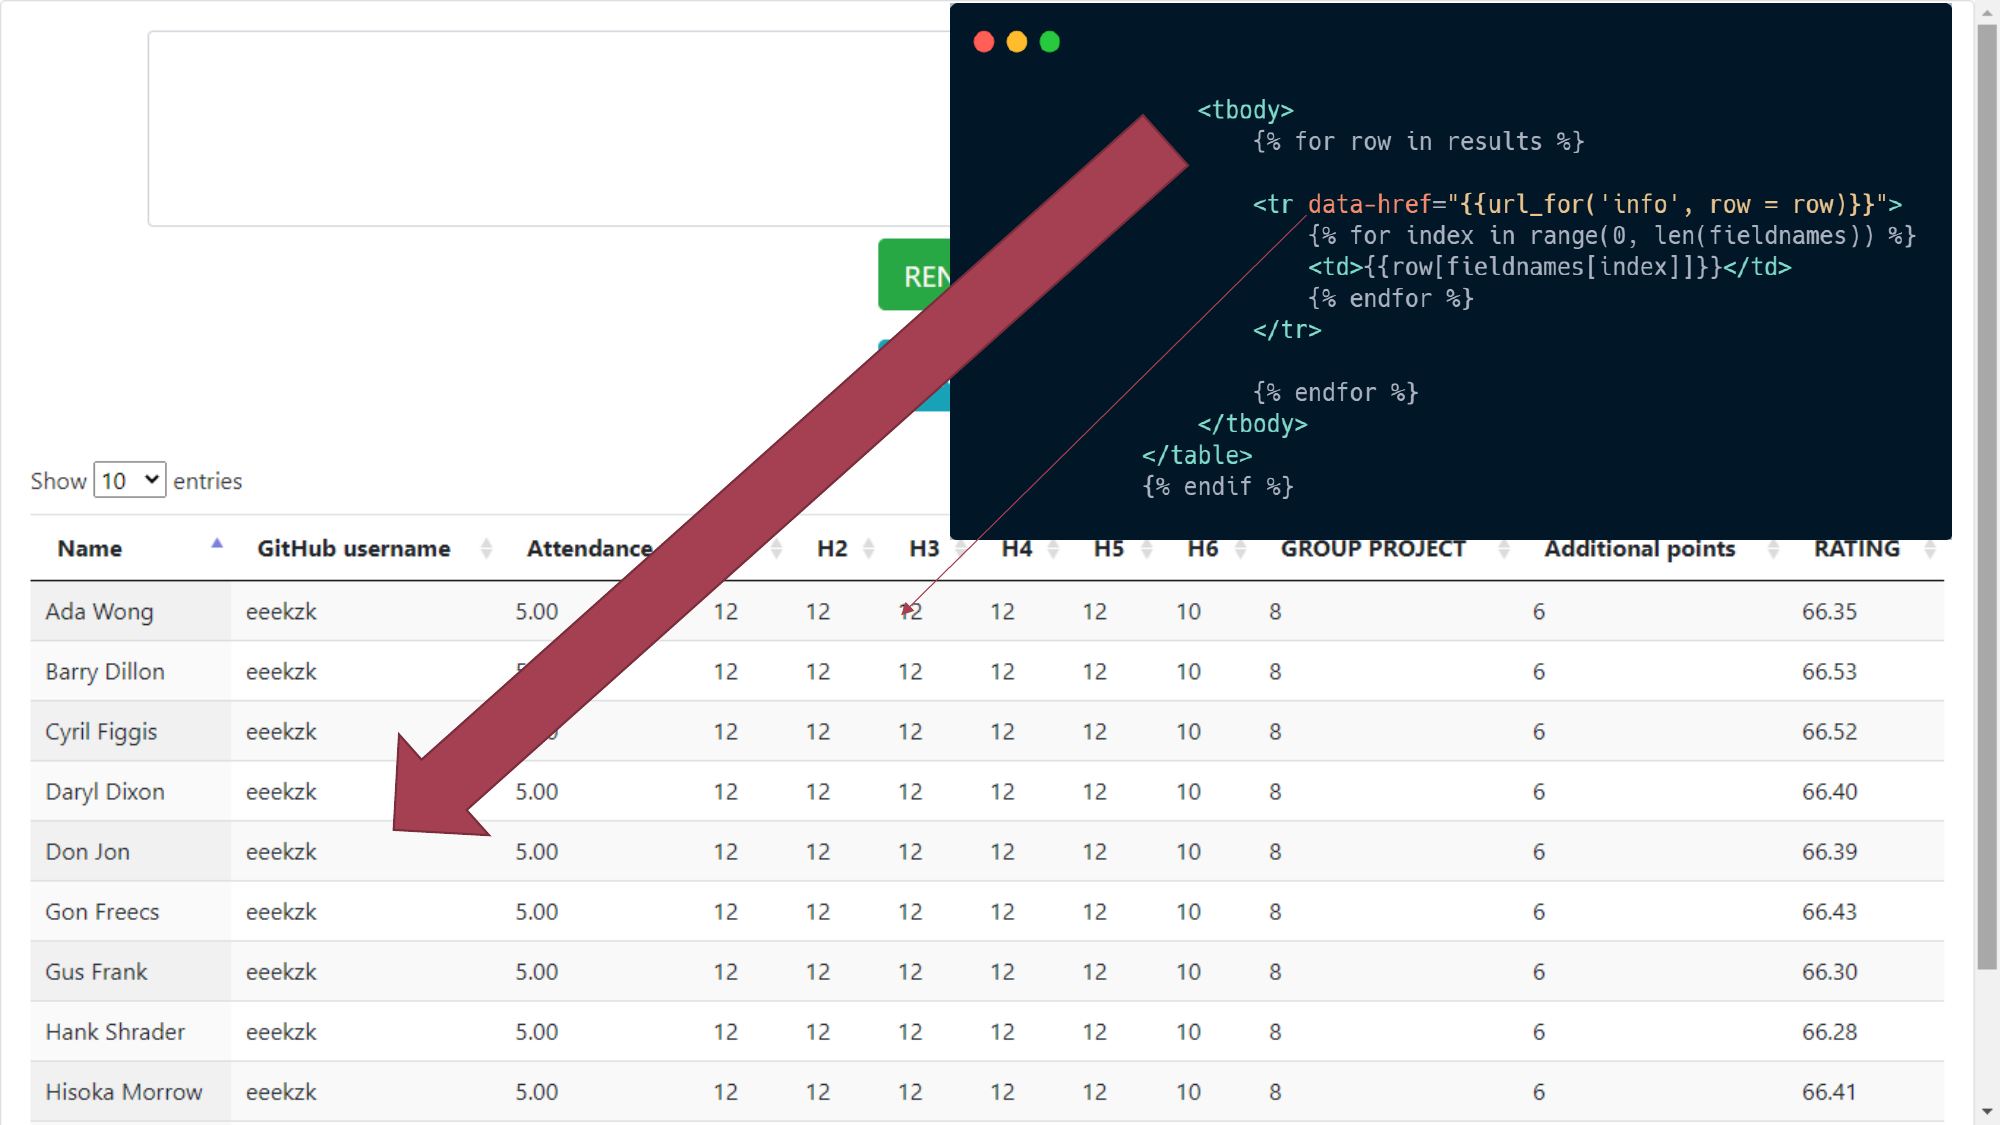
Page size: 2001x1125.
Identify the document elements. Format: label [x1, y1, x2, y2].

picture [0, 0, 2000, 1125]
text_box [901, 215, 1307, 616]
